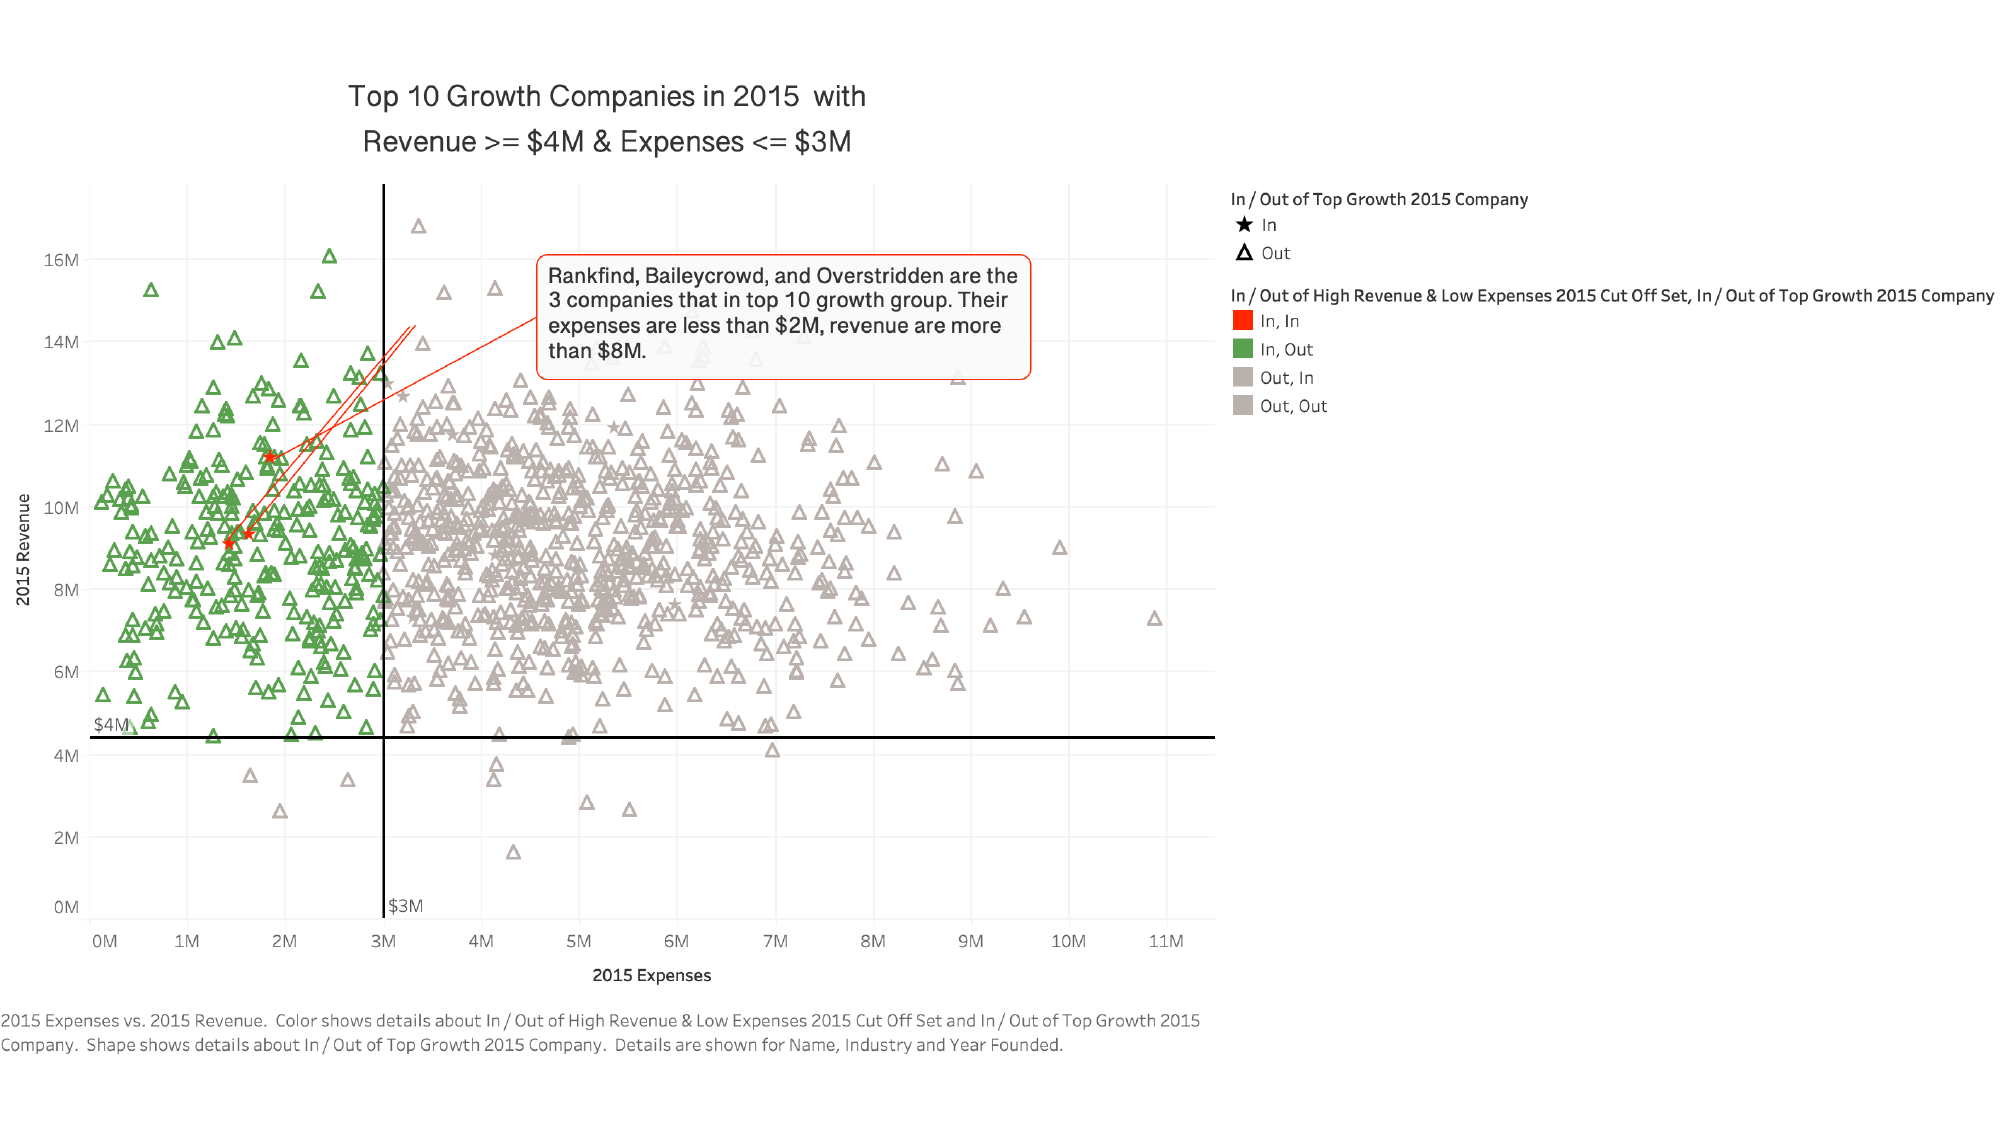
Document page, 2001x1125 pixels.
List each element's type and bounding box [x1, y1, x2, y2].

picture [0, 69, 2000, 1056]
